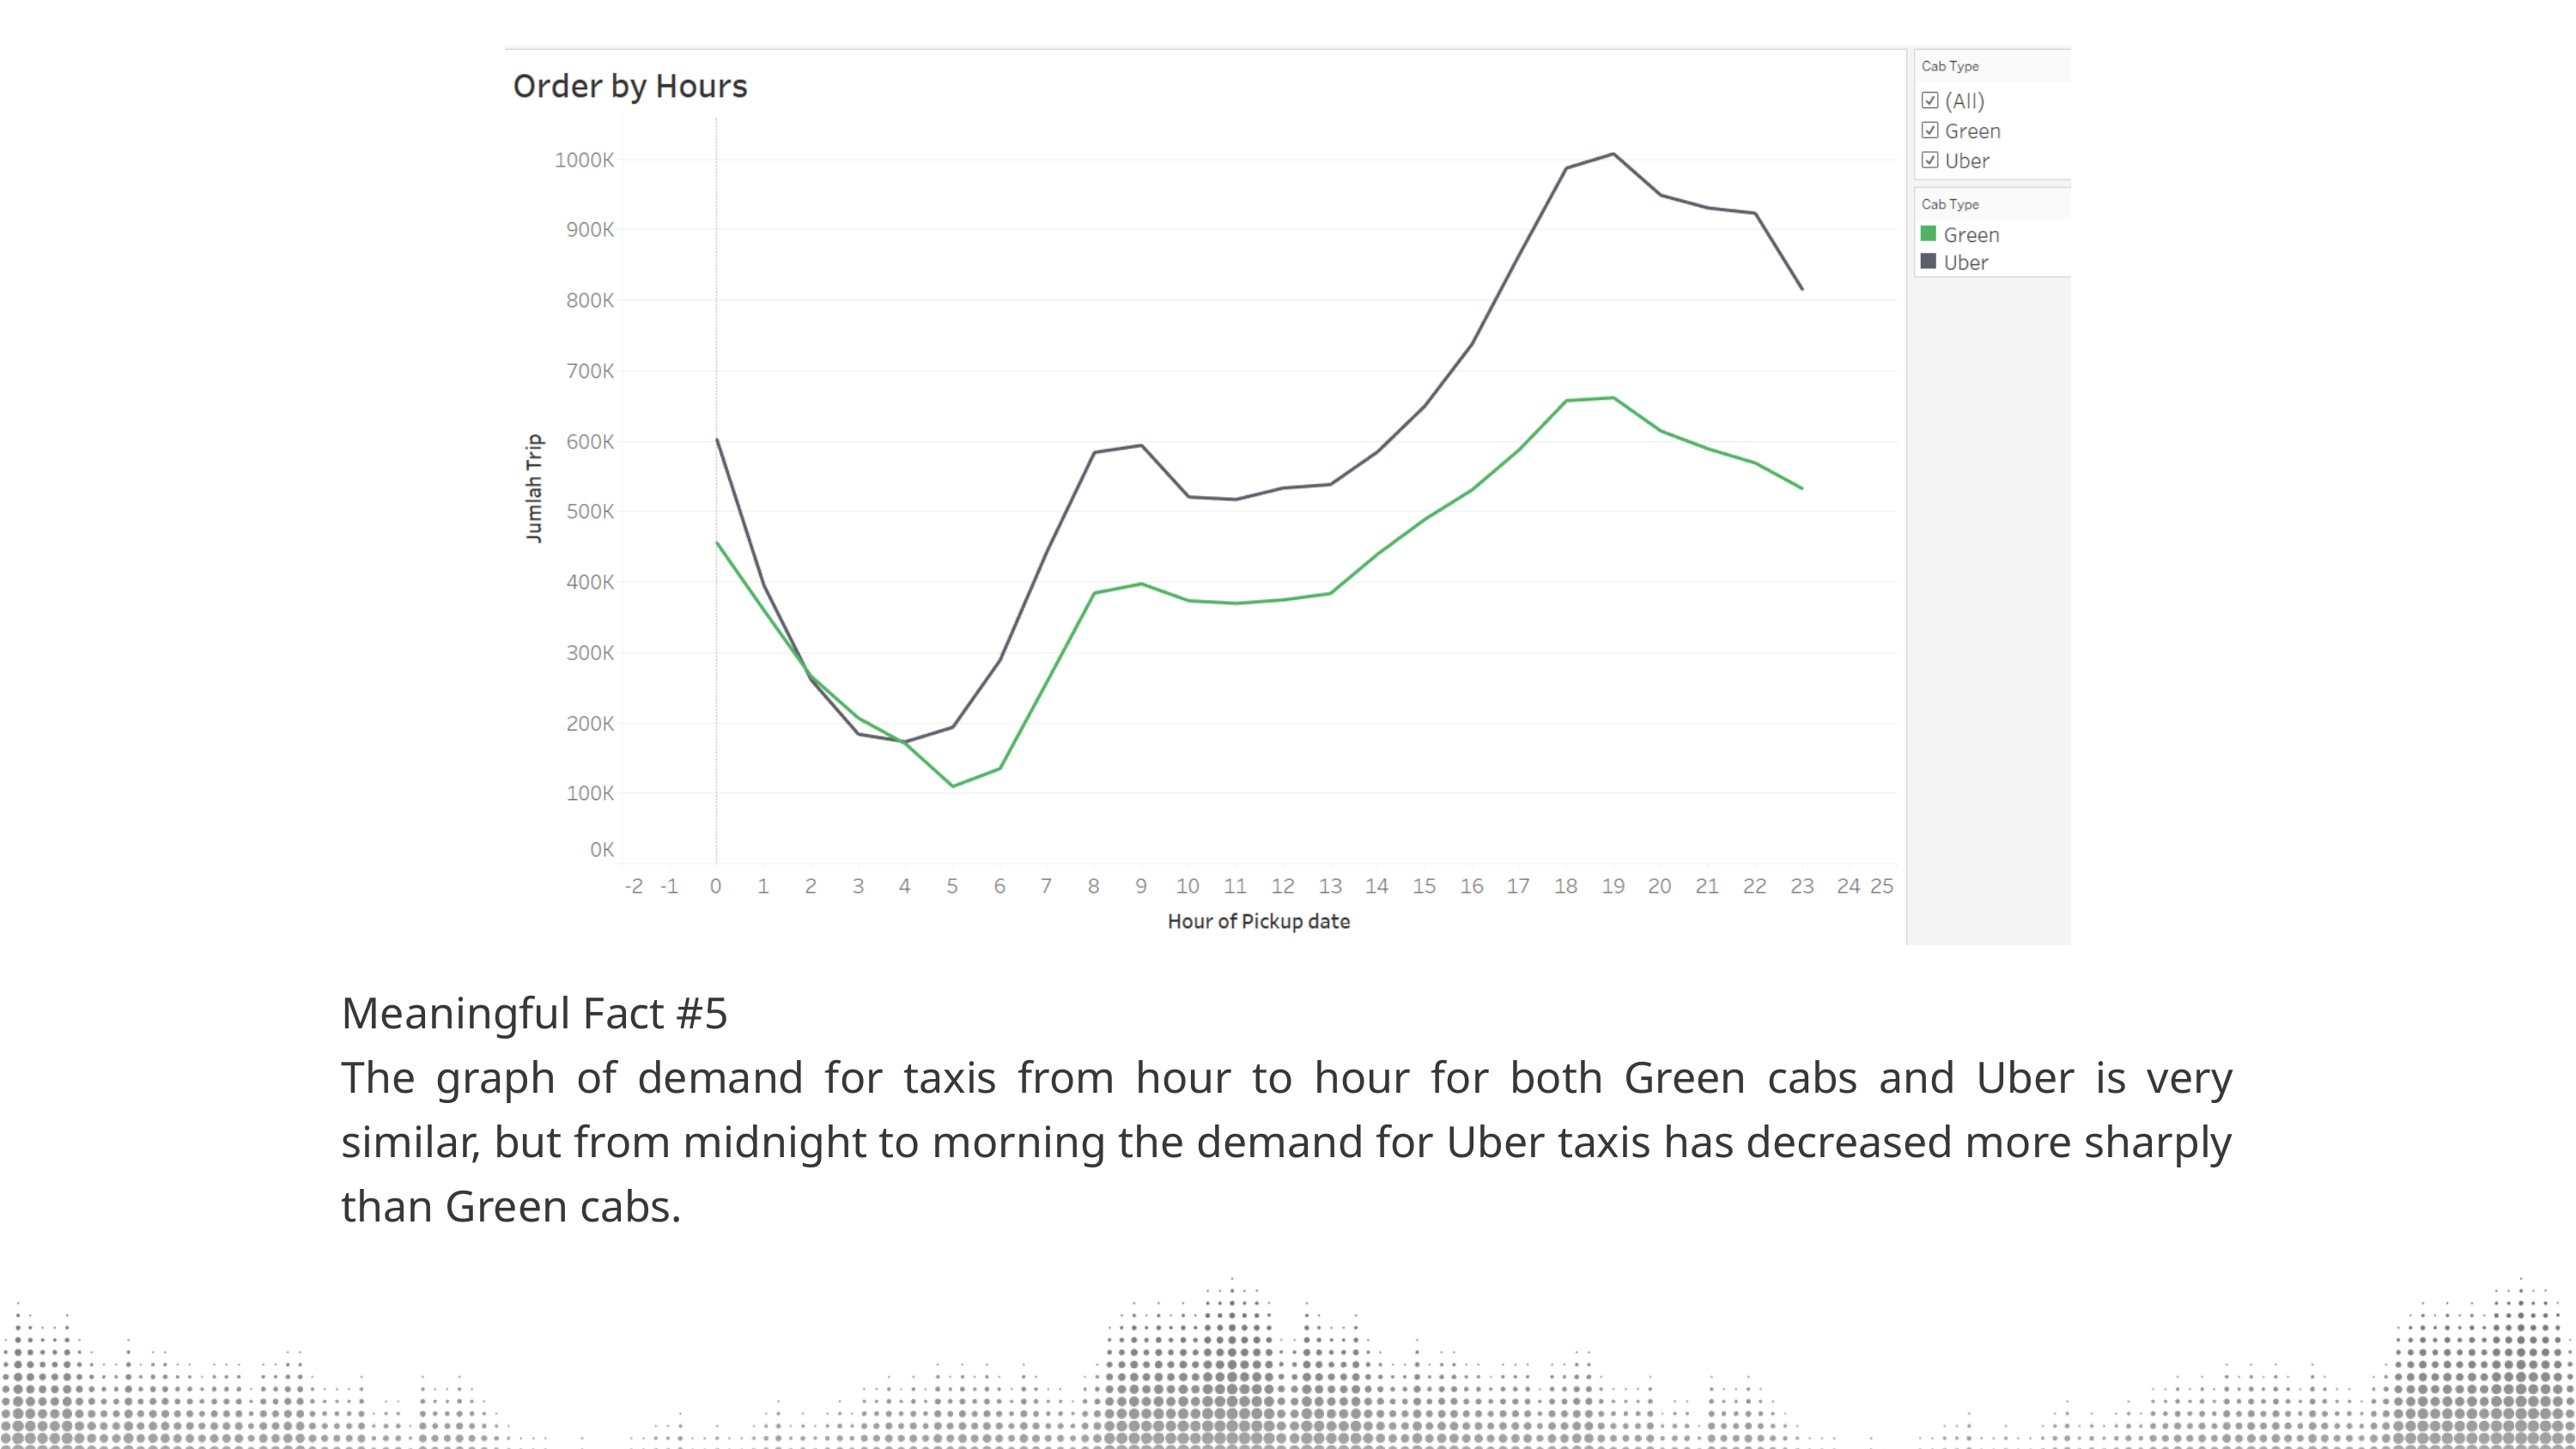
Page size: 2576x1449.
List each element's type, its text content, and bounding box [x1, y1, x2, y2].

picture [0, 1266, 2576, 1449]
text_box Meaningful Fact #5 The graph of demand for taxis from hour to hour for both Green cabs and Uber is very similar, but from midnight to morning the demand for Uber taxis has decreased more sharply than Green cabs. [341, 973, 2235, 1231]
picture [505, 45, 2071, 945]
